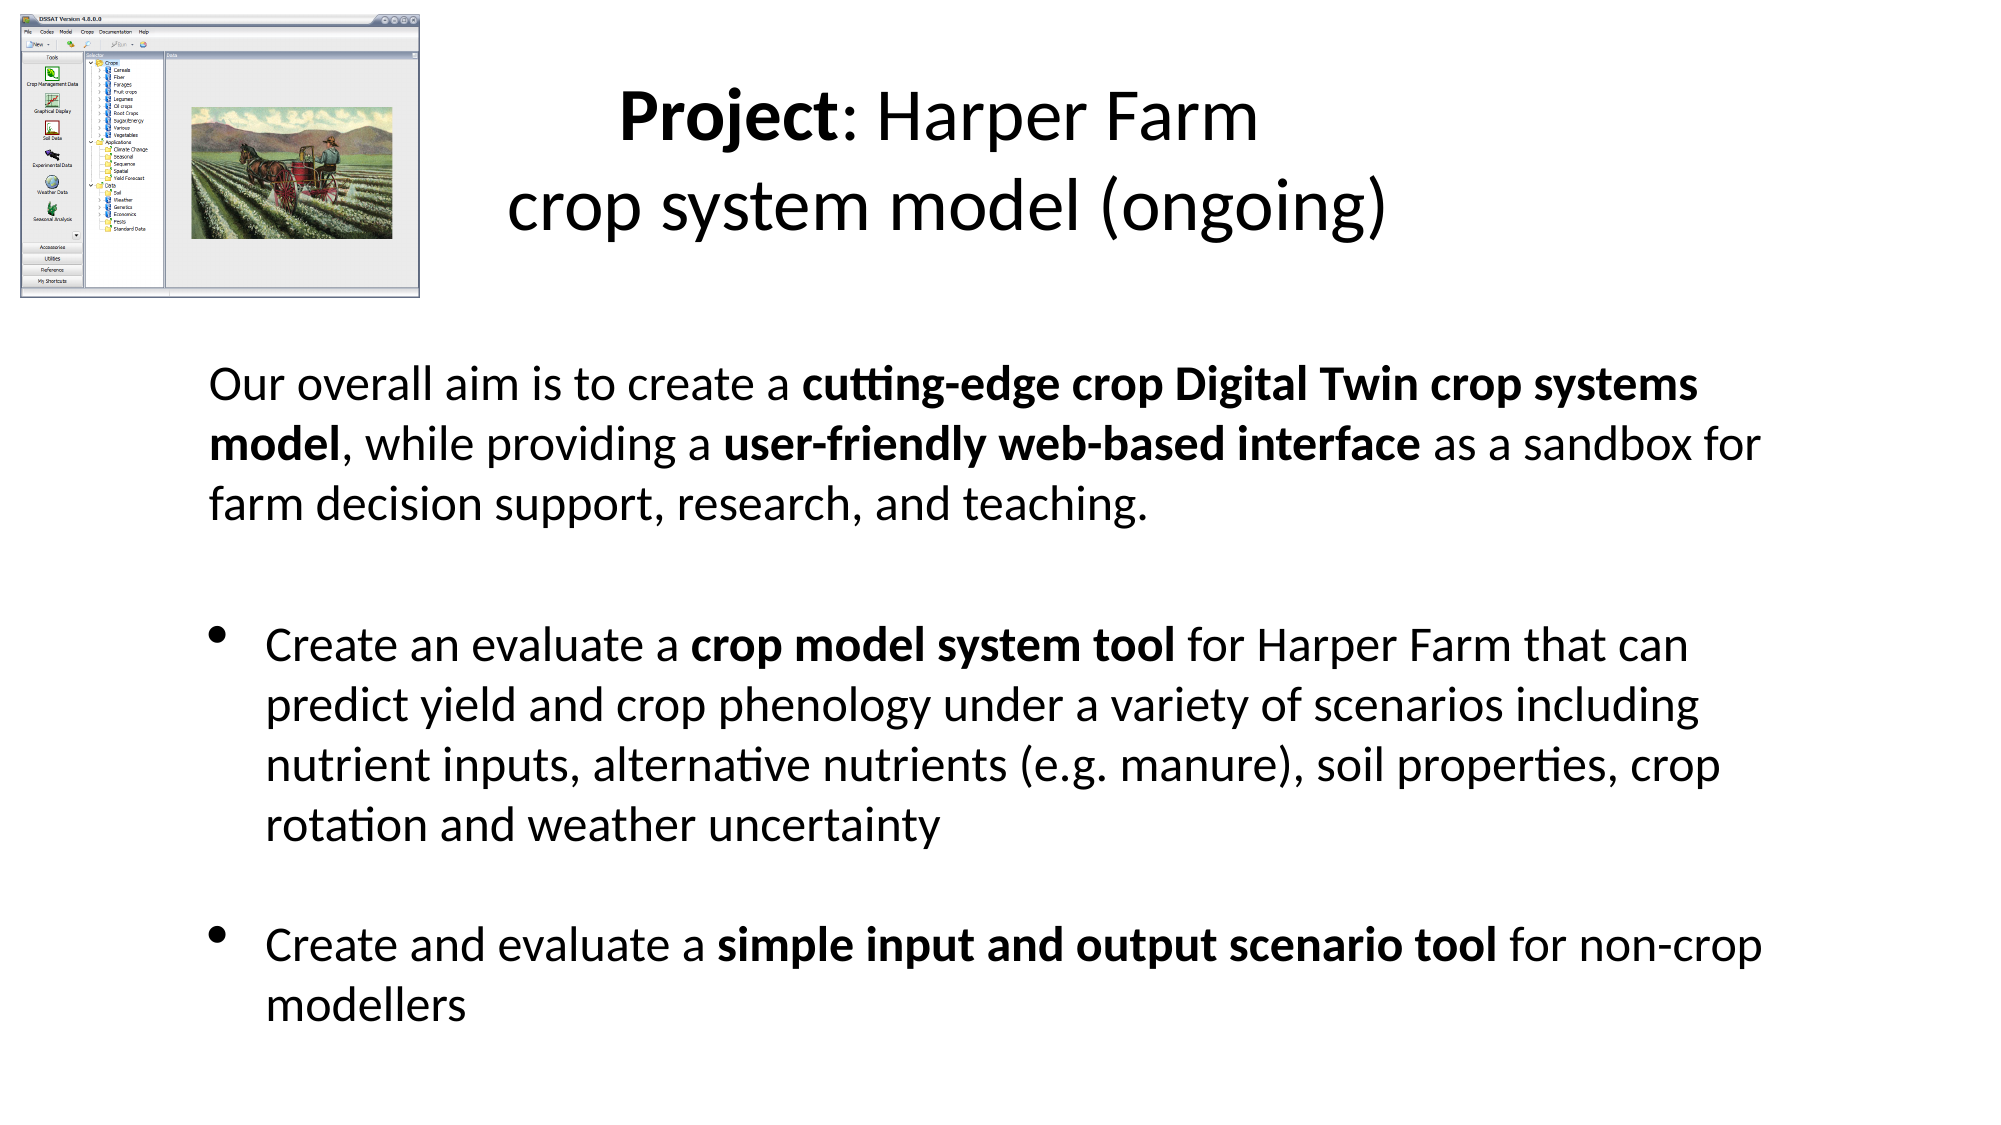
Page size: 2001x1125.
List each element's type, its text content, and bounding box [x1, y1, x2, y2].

picture [20, 14, 420, 298]
text_box Project: Harper Farm crop system model (ongoing) [483, 57, 1414, 253]
text_box Our overall aim is to create a cutting-edge crop Digital Twin crop systems model, while providing a user-friendly web-based interface as a sandbox for farm decision support, research, and teaching. Create an evaluate a crop model system tool for Harper Farm that can predict yield and crop phenology under a variety of scenarios including nutrient inputs, alternative nutrients (e.g. manure), soil properties, crop rotation and weather uncertainty Create and evaluate a simple input and output scenario tool for non-crop modellers [194, 342, 1842, 1039]
